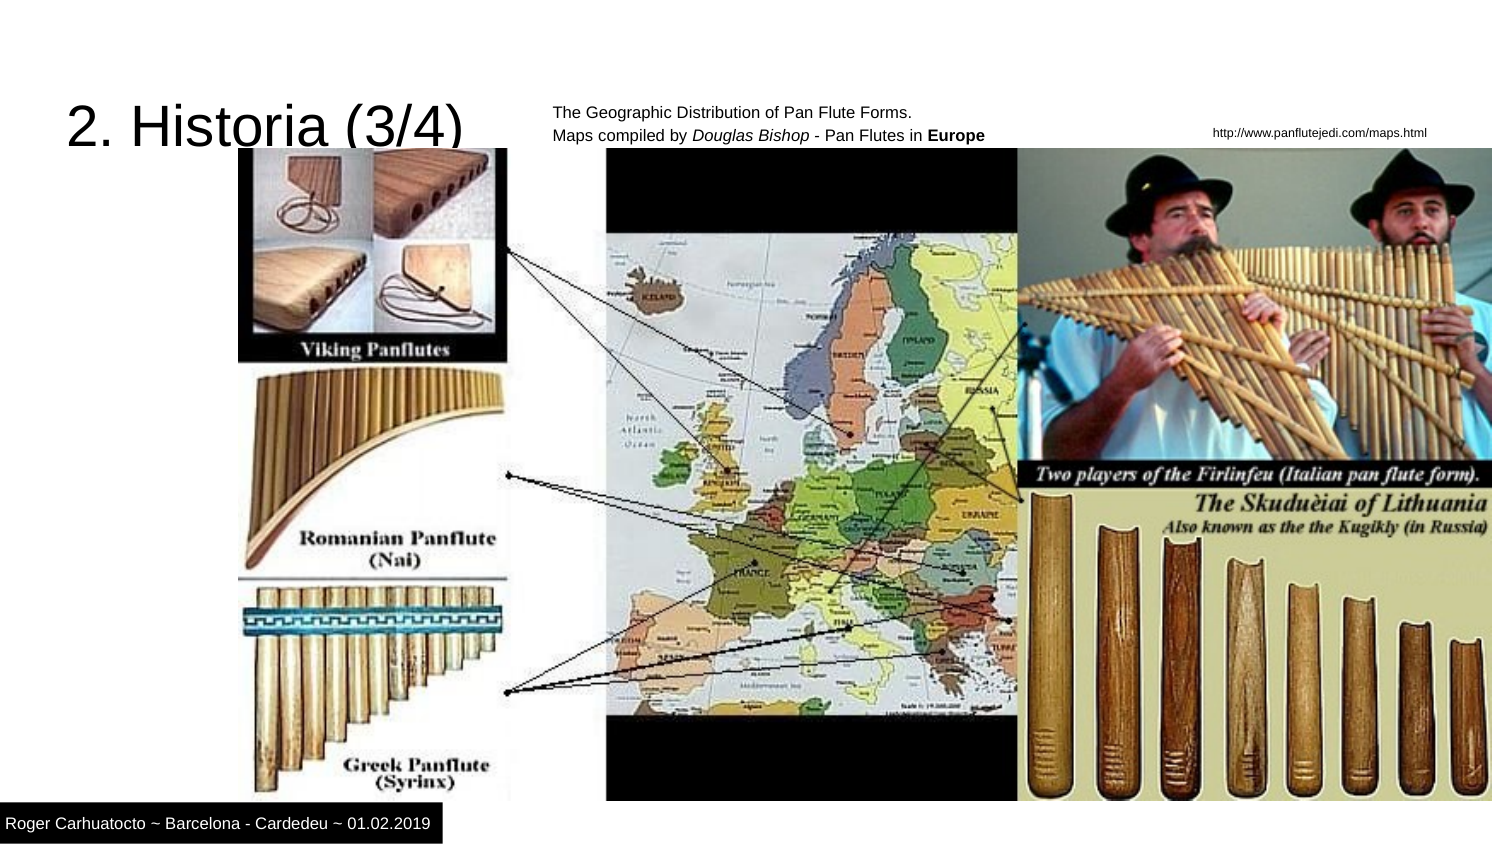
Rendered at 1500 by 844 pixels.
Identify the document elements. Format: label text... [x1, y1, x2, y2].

text_box Roger Carhuatocto ~ Barcelona - Cardedeu ~ 01.02.2019 [0, 802, 443, 844]
text_box The Geographic Distribution of Pan Flute Forms. Maps compiled by Douglas Bishop - Pan Flutes in Europe [537, 83, 1066, 147]
picture [238, 148, 1492, 801]
text_box http://www.panflutejedi.com/maps.html [950, 110, 1443, 147]
title 2. Historia (3/4) [51, 72, 565, 167]
